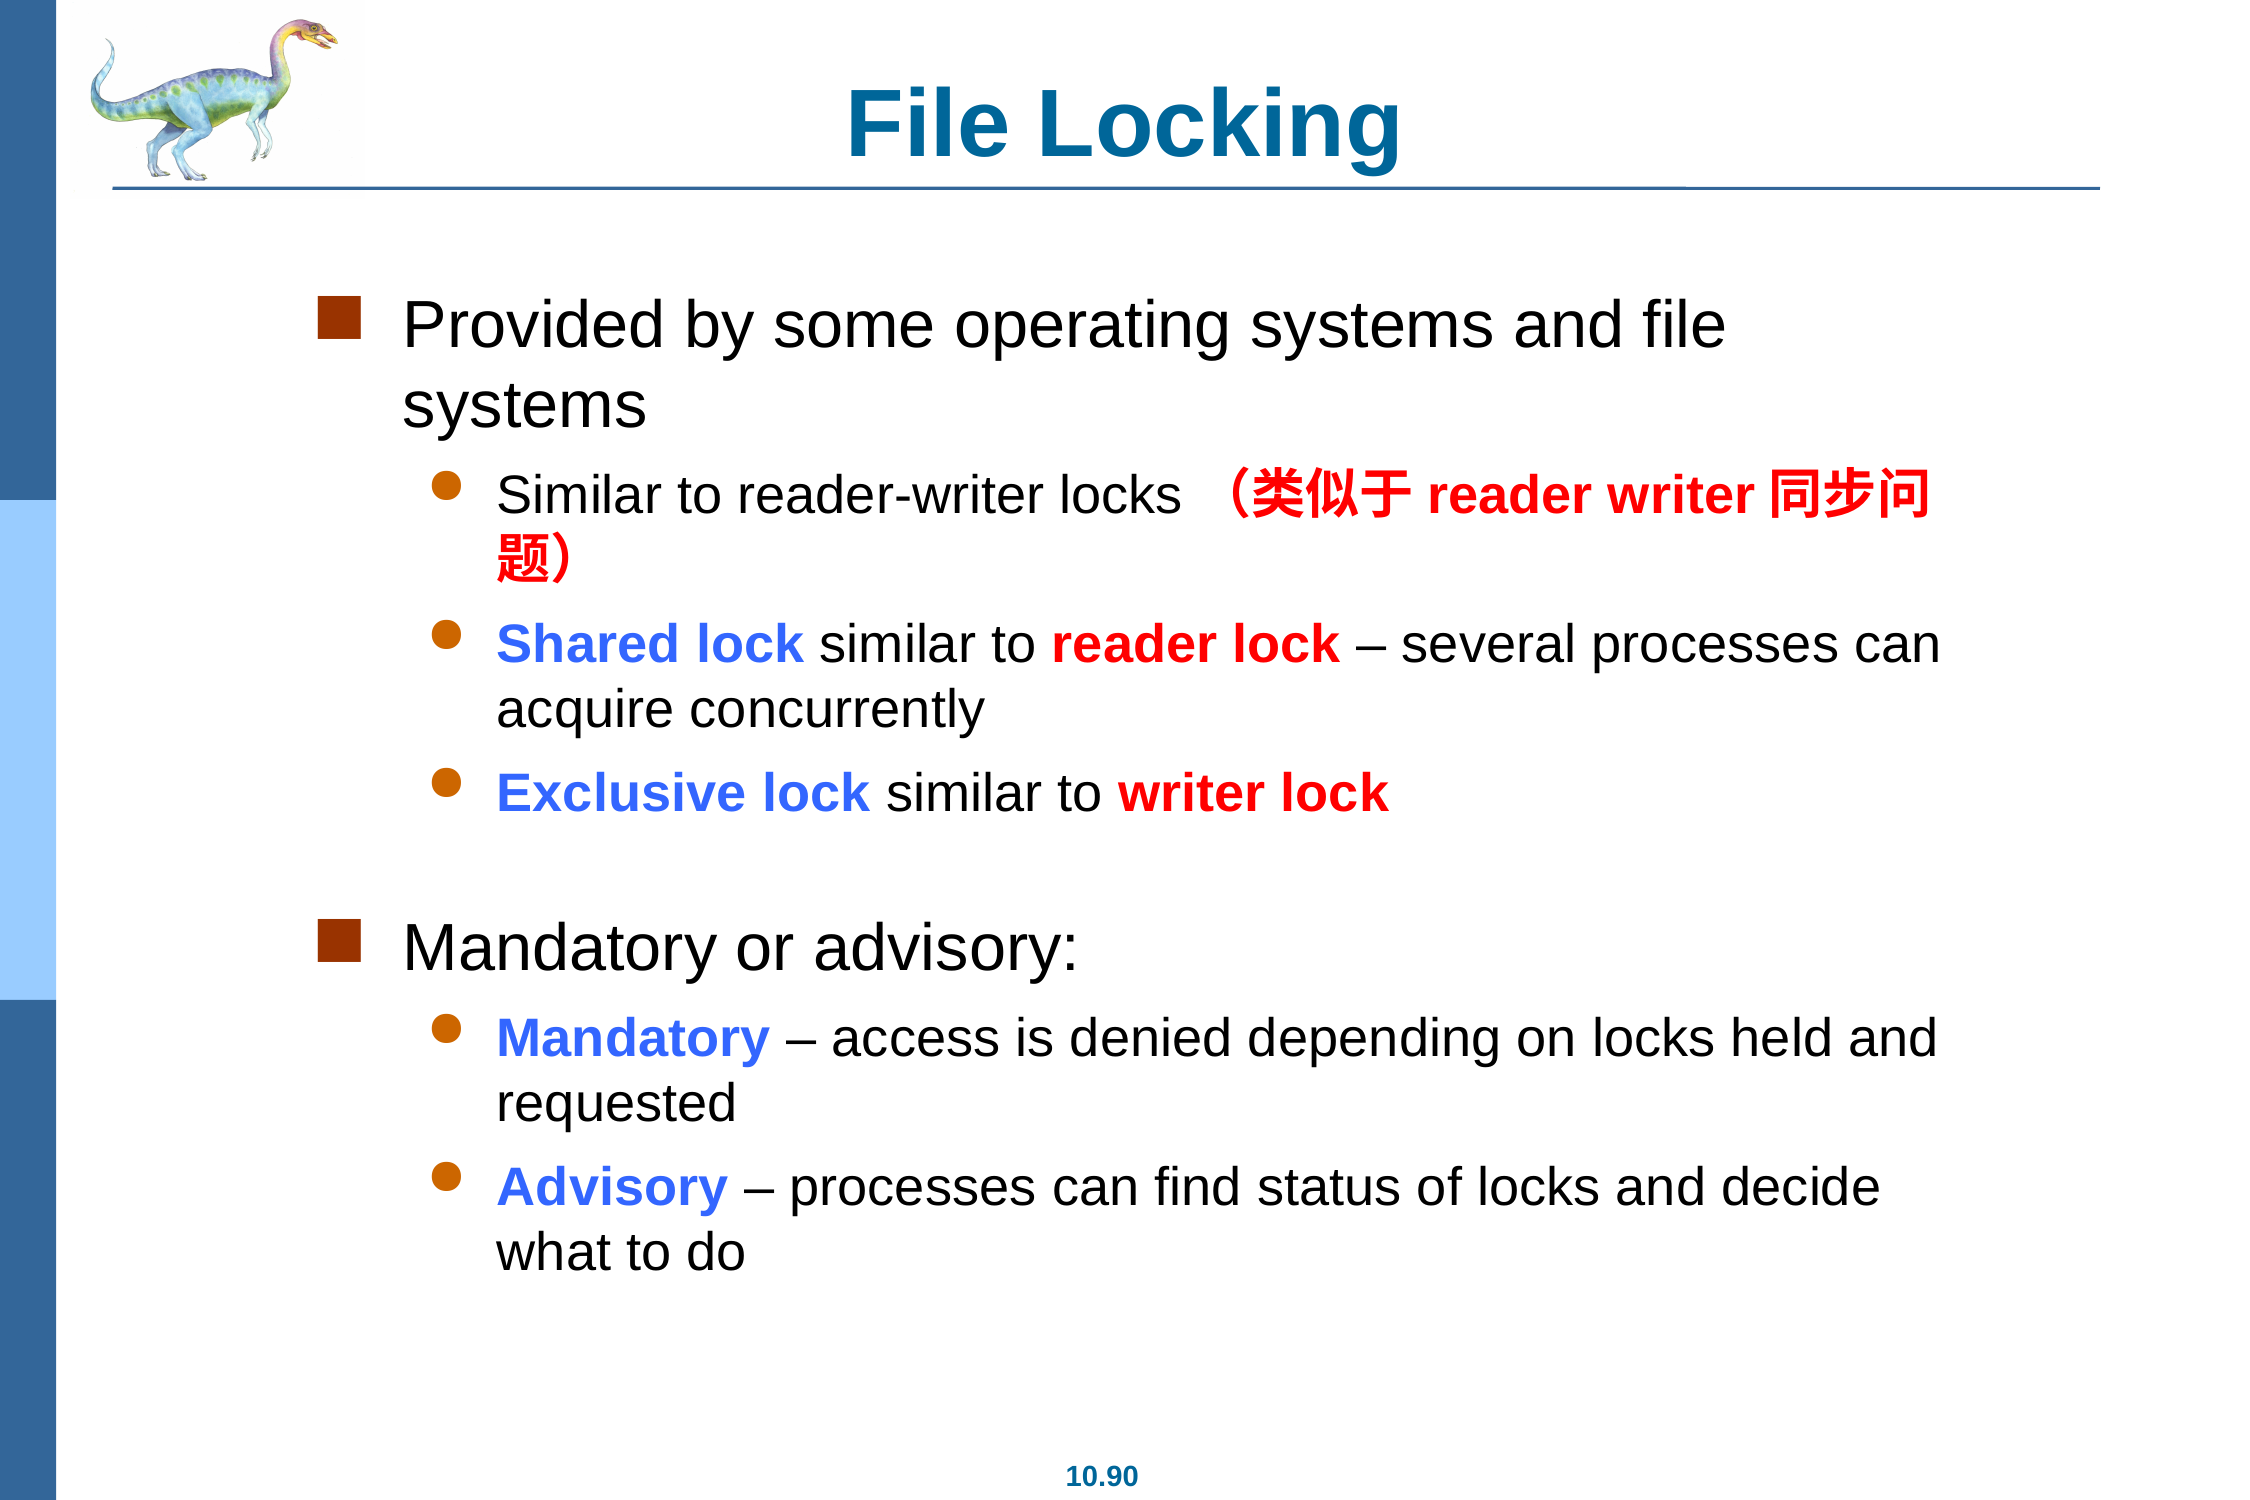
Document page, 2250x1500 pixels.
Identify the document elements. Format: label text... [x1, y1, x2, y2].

picture [70, 0, 365, 199]
title File Locking [112, 60, 2138, 187]
list Provided by some operating systems and file systems Similar to reader-writer locks（类似于reader writer同步问题） Shared lock similar to reader lock – several processes can acquire concurrently Exclusive lock similar to writer lock Mandatory or advisory: Mandatory – access is denied depending on locks held and requested Advisory – processes can find status of locks and decide what to do [301, 269, 2007, 1429]
